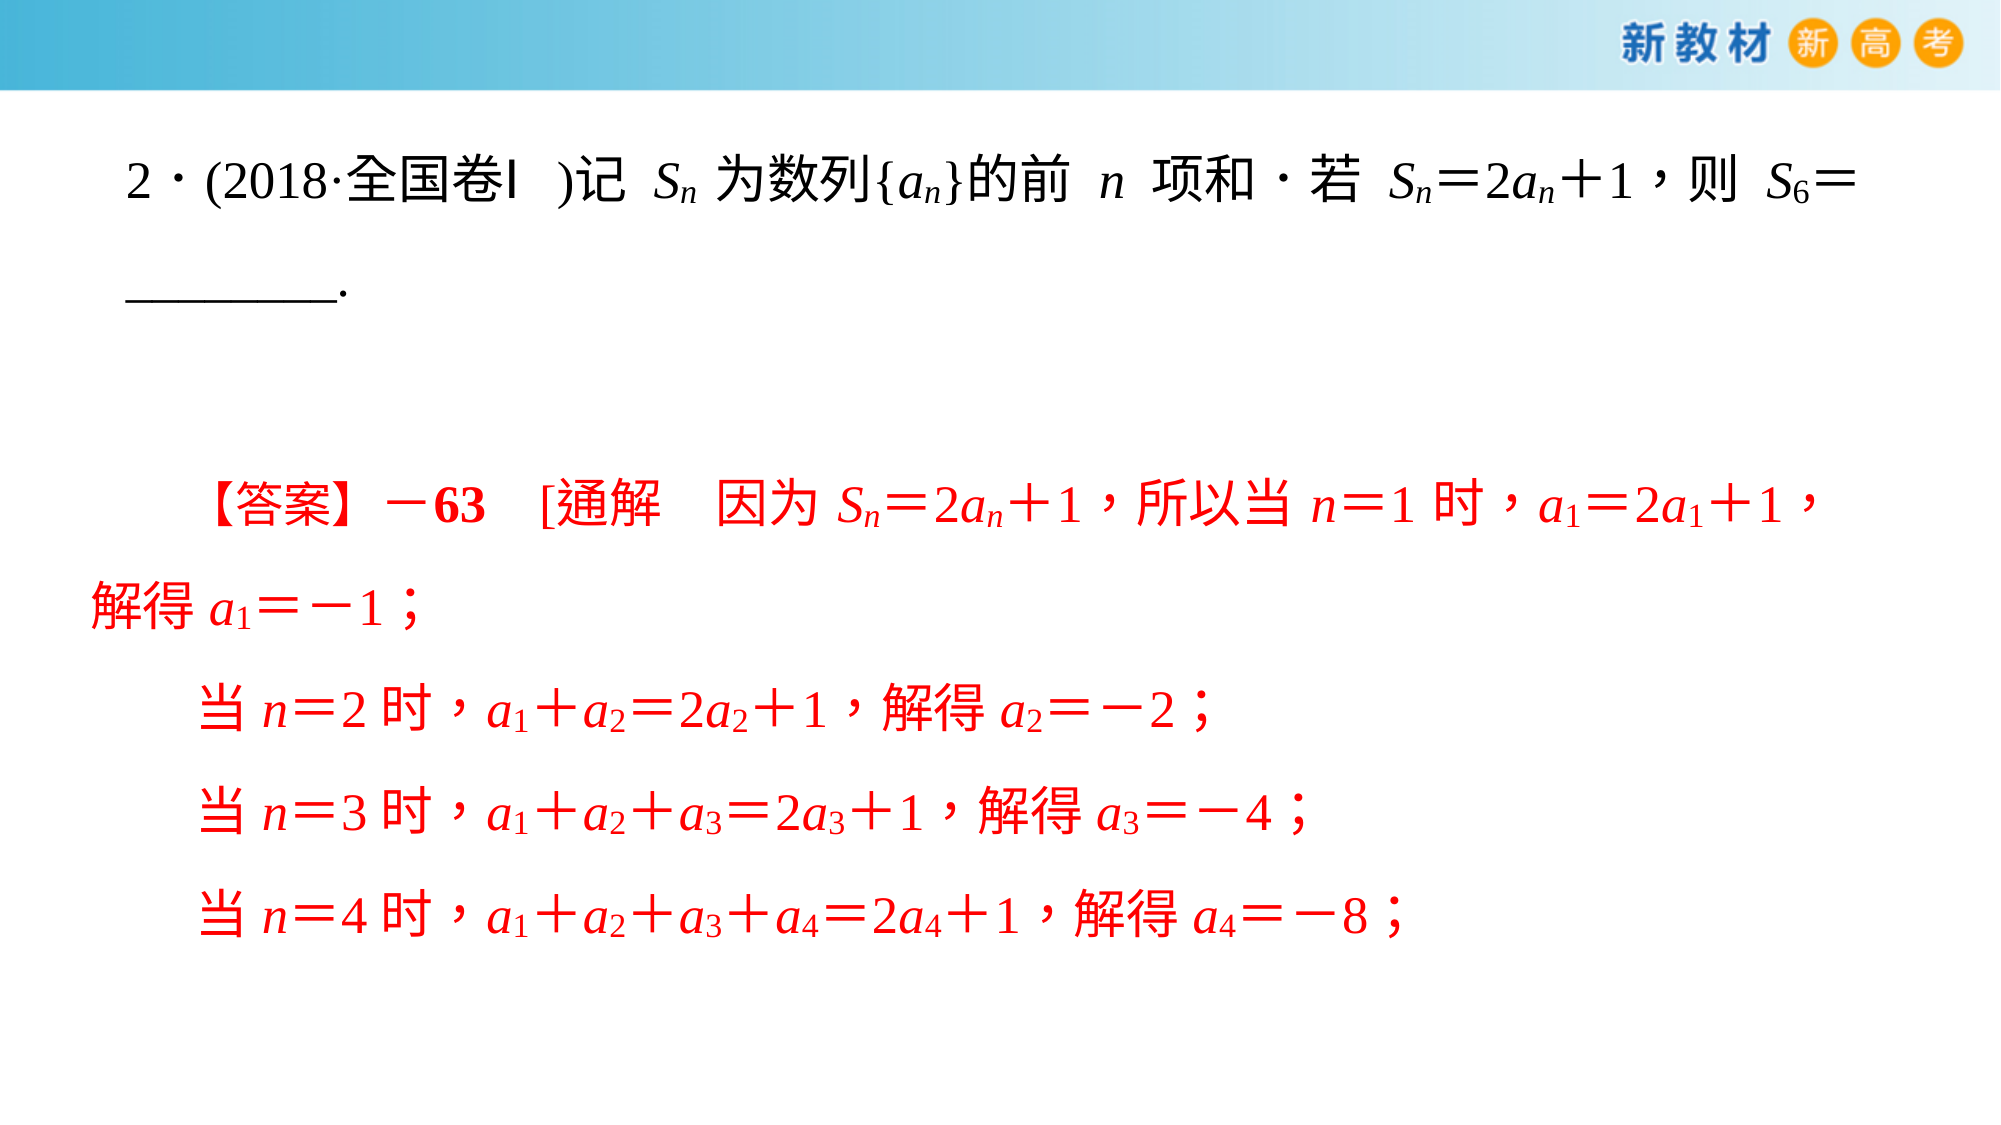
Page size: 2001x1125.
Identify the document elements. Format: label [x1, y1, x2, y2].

text_box [89, 469, 1836, 1053]
picture [0, 0, 2001, 1125]
text_box [125, 145, 1867, 443]
